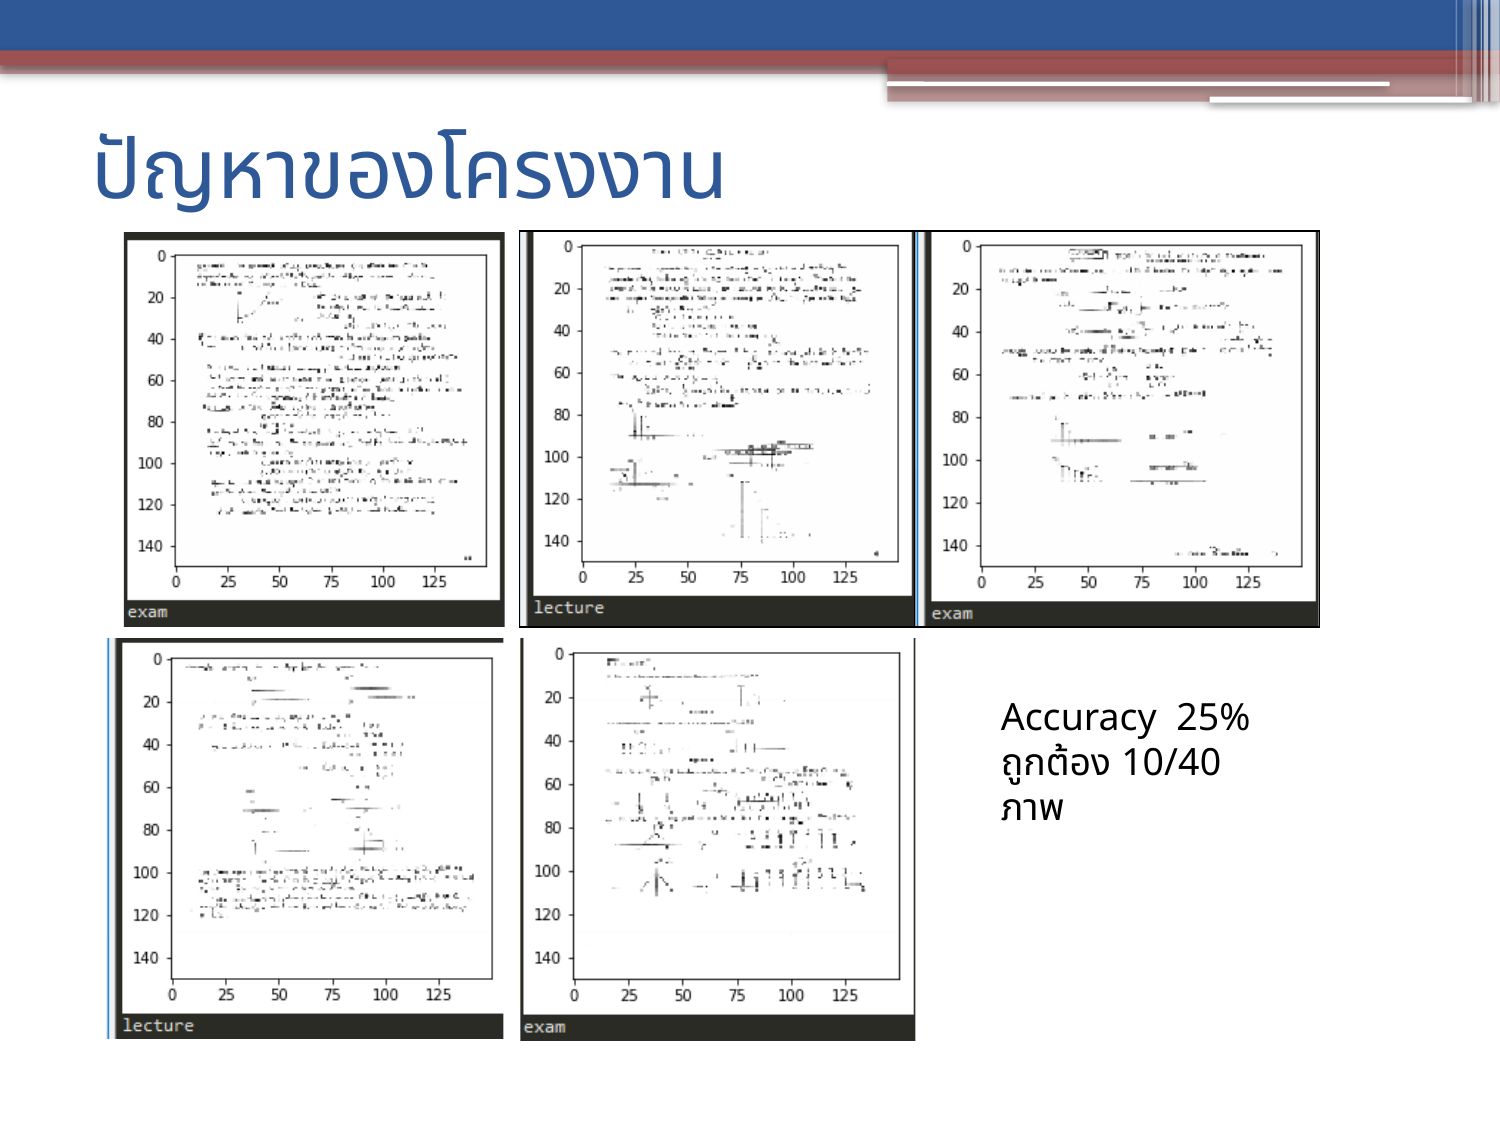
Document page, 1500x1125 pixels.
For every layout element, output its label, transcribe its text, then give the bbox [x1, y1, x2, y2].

picture [520, 231, 1319, 627]
text_box Accuracy 25% ถูกต้อง 10/40 ภาพ [986, 685, 1300, 836]
picture [520, 638, 916, 1042]
picture [105, 638, 504, 1040]
picture [123, 231, 505, 627]
title ปัญหาของโครงงาน [76, 78, 1427, 254]
